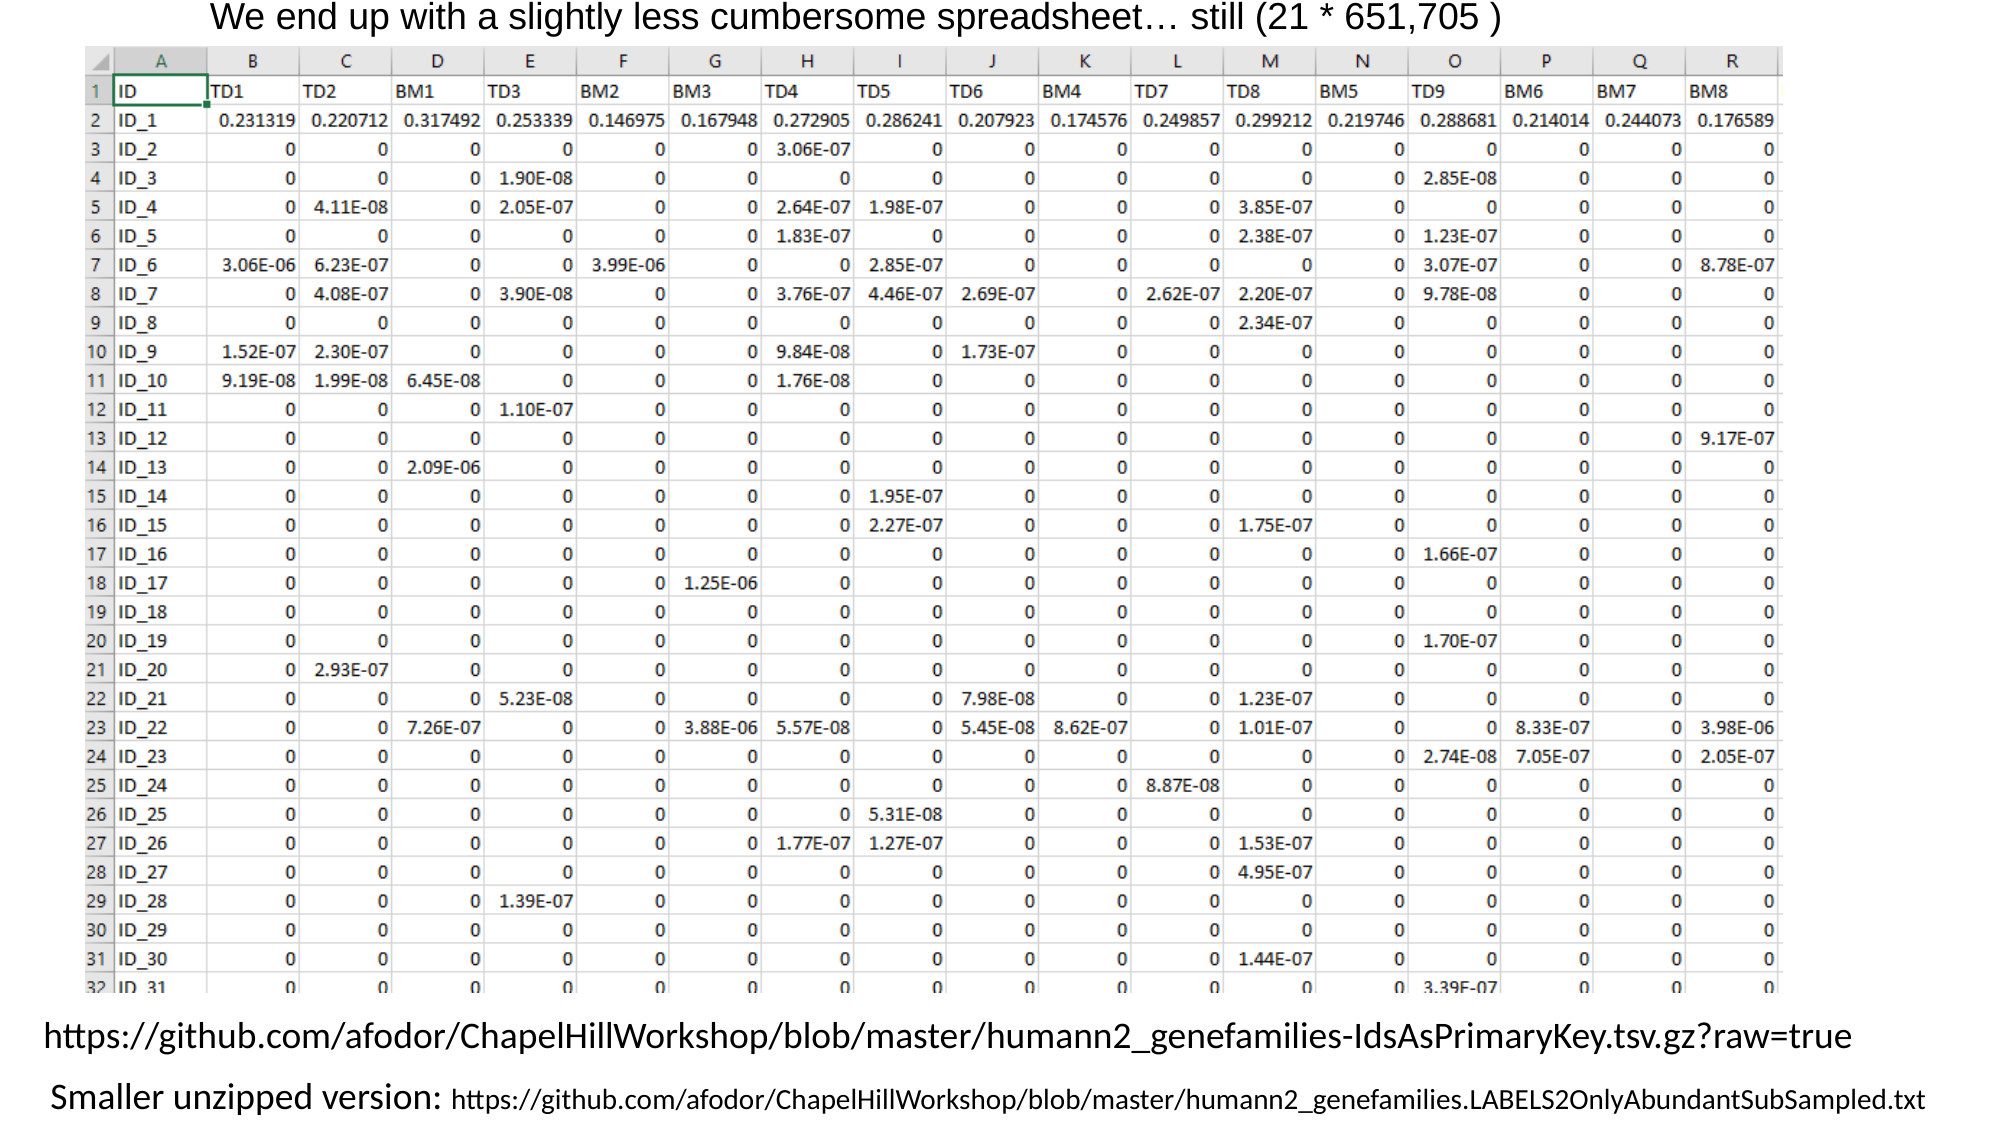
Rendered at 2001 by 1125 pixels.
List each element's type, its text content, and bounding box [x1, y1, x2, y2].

text_box https://github.com/afodor/ChapelHillWorkshop/blob/master/humann2_genefamilies-IdsAsPrimaryKey.tsv.gz?raw=true [28, 1003, 2000, 1063]
picture [85, 46, 1783, 993]
text_box We end up with a slightly less cumbersome spreadsheet… still (21 * 651,705 ) [195, 0, 1519, 45]
text_box Smaller unzipped version: https://github.com/afodor/ChapelHillWorkshop/blob/master/humann2_genefamilies.LABELS2OnlyAbundantSubSampled.txt [35, 1064, 1949, 1125]
